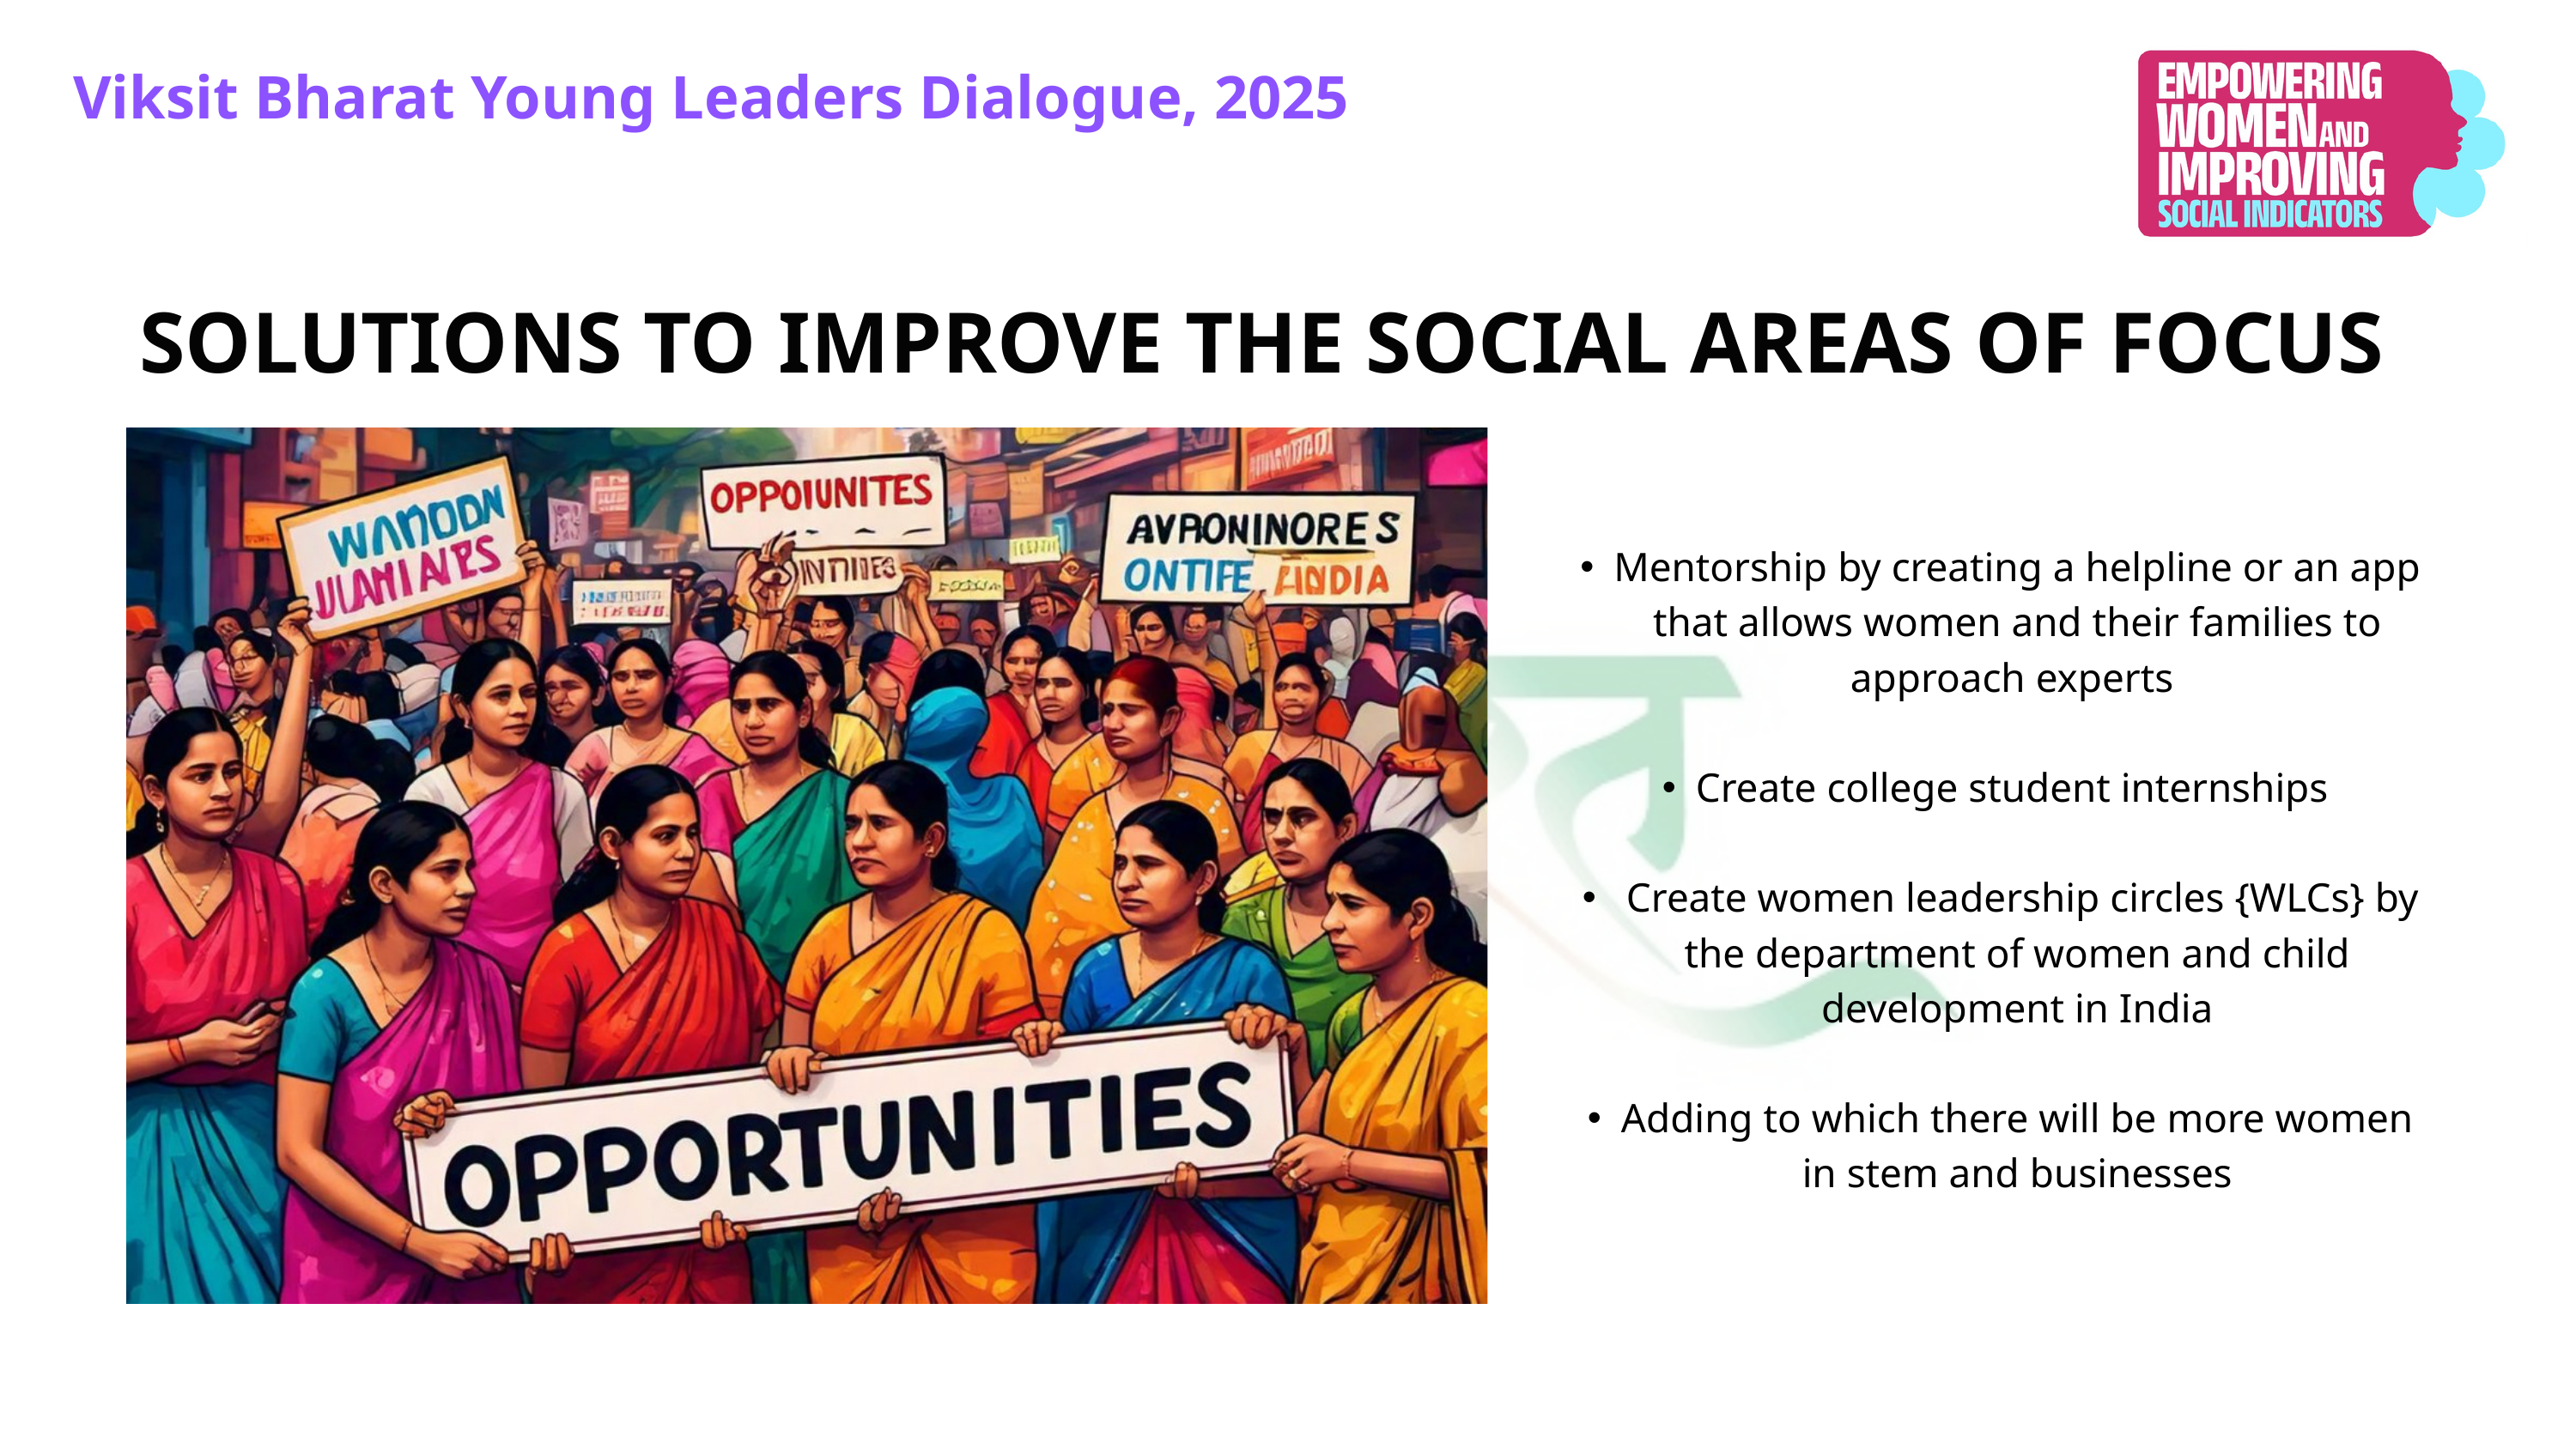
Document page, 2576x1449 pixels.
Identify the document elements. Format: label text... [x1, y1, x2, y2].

text_box SOLUTIONS TO IMPROVE THE SOCIAL AREAS OF FOCUS [125, 273, 2398, 391]
text_box [1488, 427, 2168, 1132]
text_box [125, 427, 1488, 1304]
text_box Viksit Bharat Young Leaders Dialogue, 2025 [72, 47, 1351, 131]
text_box [2105, 31, 2528, 258]
text_box Mentorship by creating a helpline or an app that allows women and their families to approach experts Create college student internships Create women leadership circles {WLCs} by the department of women and child development in India Adding to which there will be more women in stem and businesses [1536, 534, 2432, 1196]
